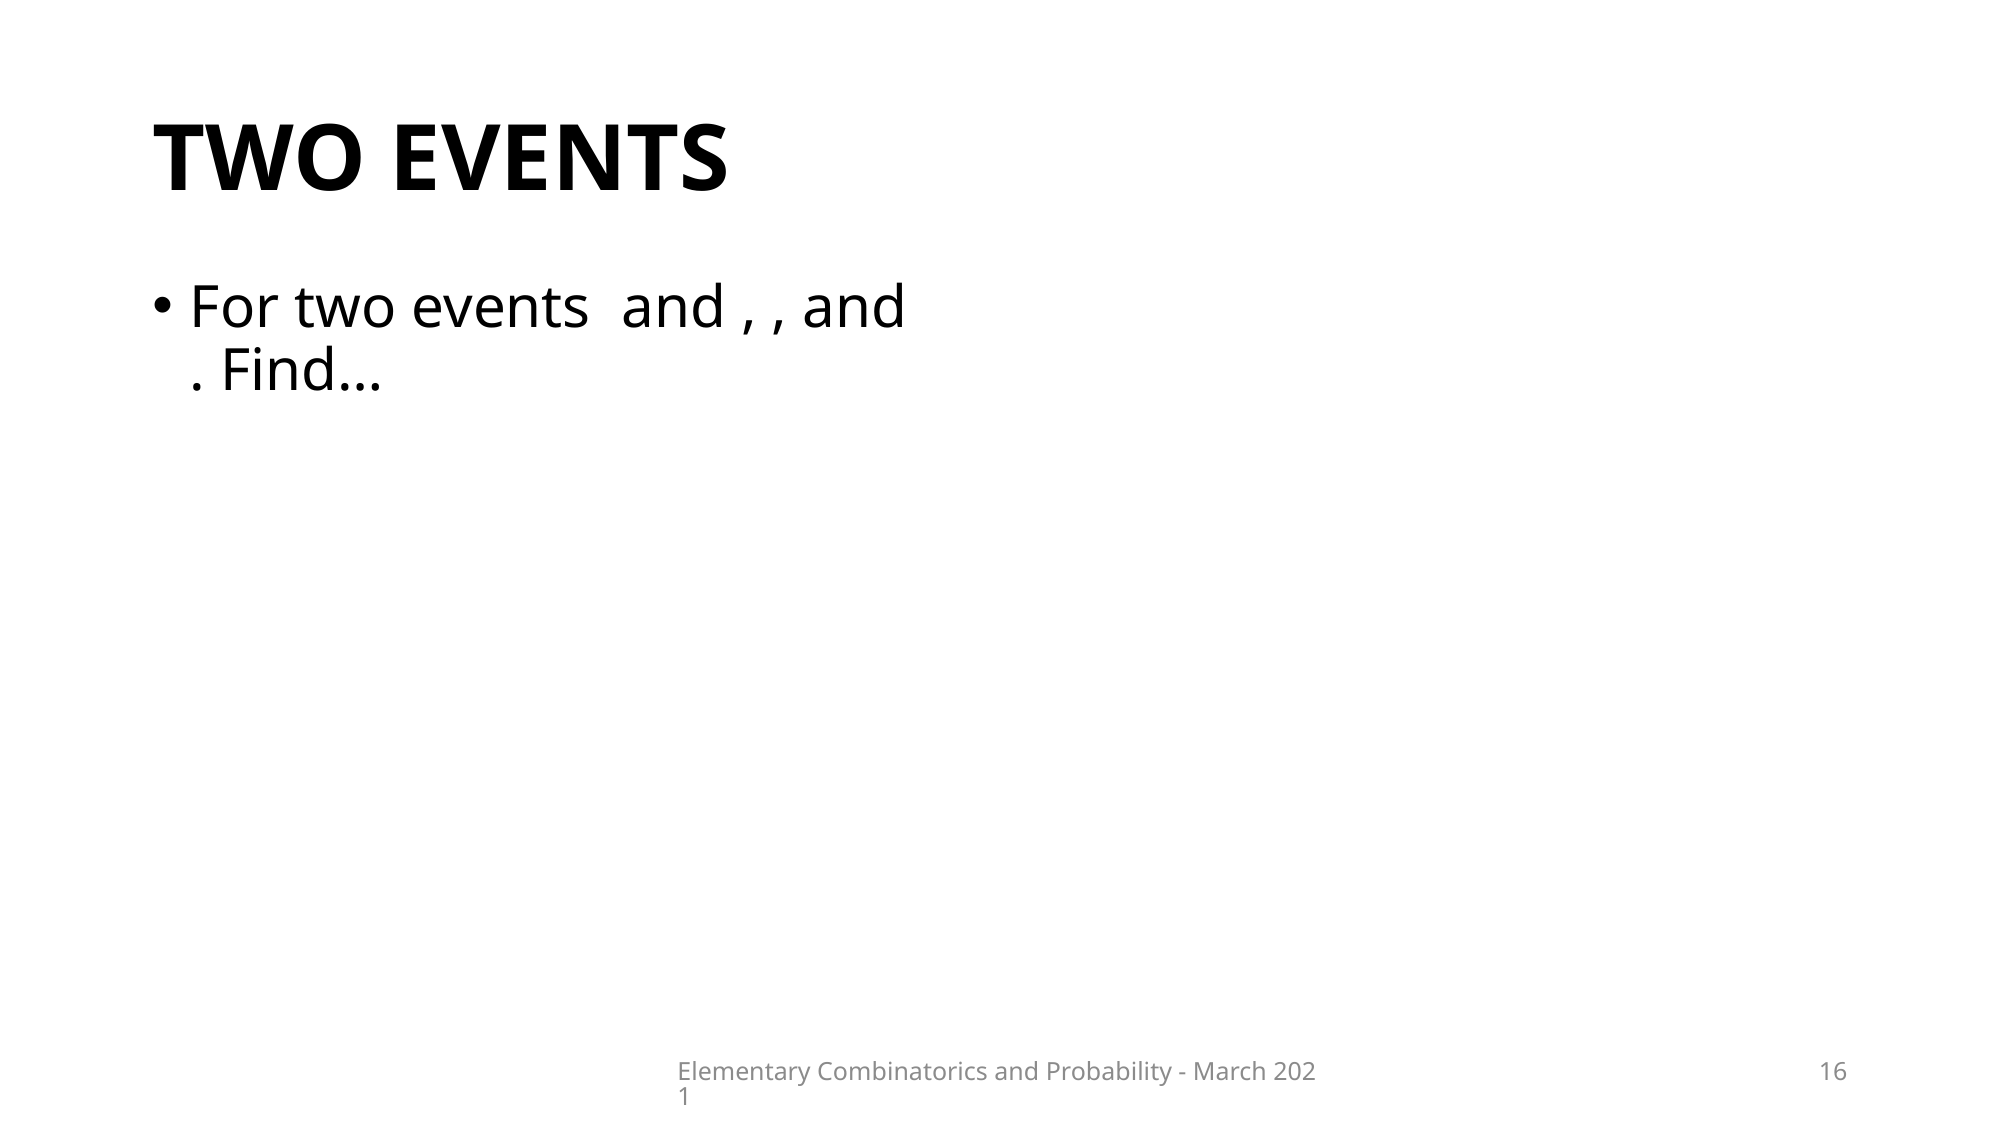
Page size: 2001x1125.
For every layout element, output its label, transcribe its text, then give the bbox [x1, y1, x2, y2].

slide_number 16 [1412, 1042, 1863, 1103]
footer Elementary Combinatorics and Probability - March 2021 [662, 1042, 1338, 1103]
title Two events [137, 52, 1863, 270]
